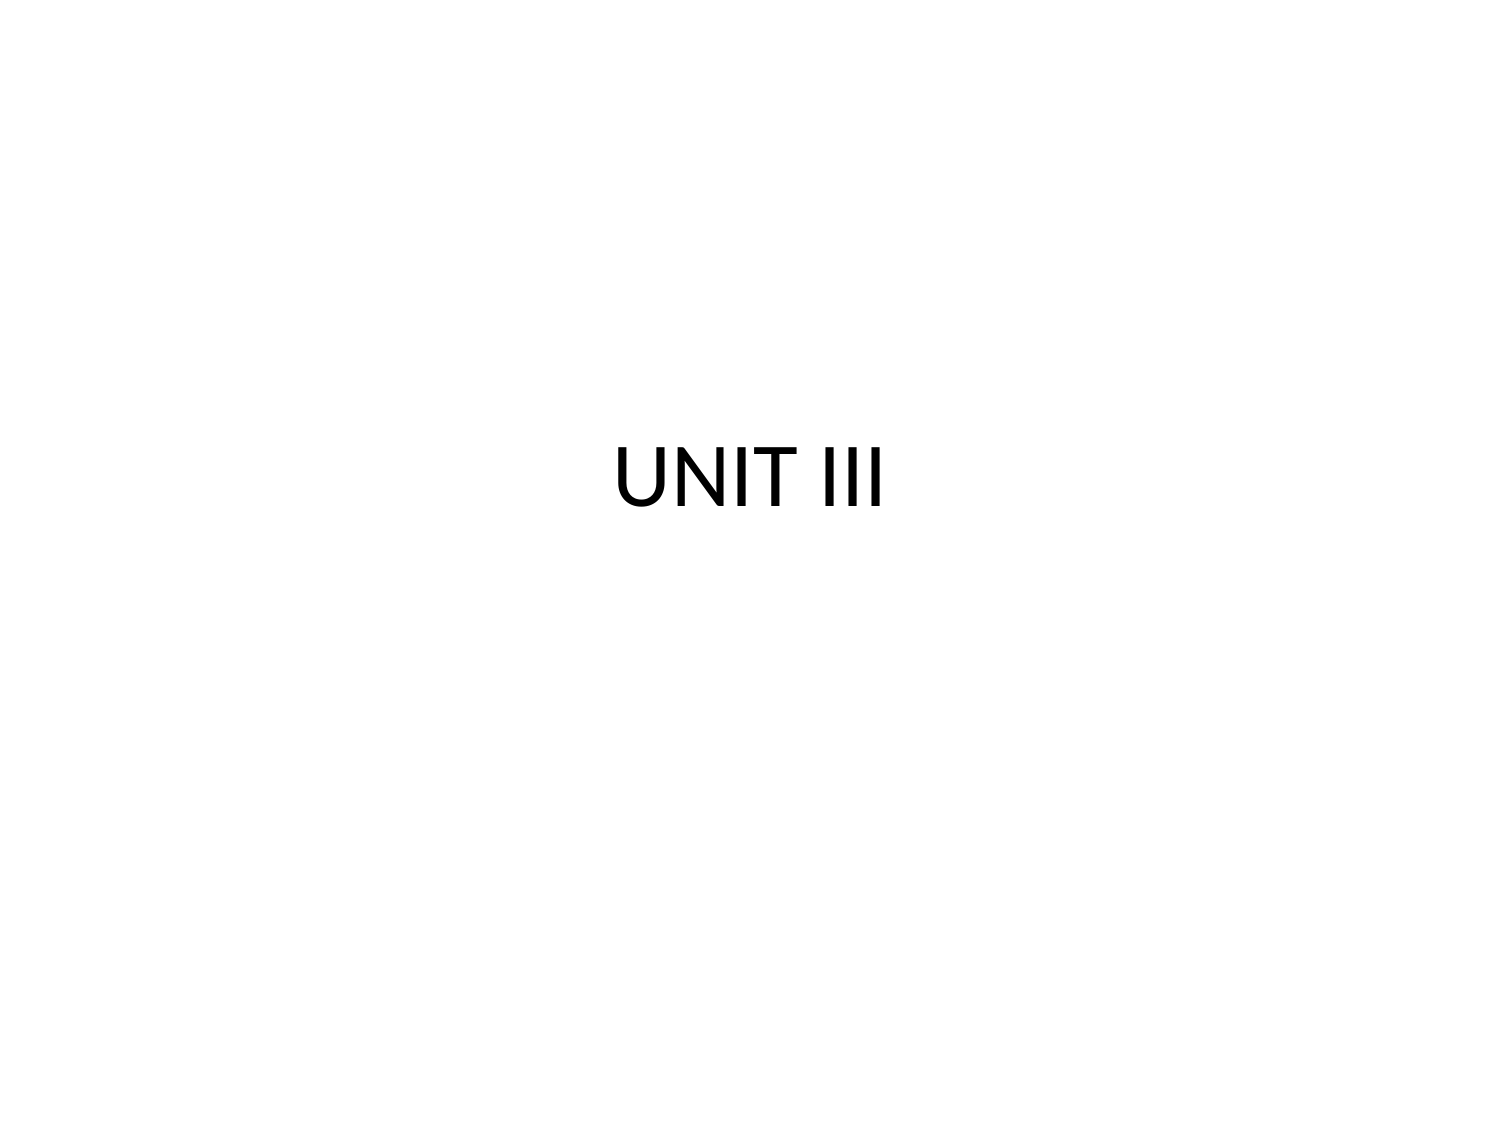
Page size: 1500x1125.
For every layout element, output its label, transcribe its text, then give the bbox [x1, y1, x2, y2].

title UNIT III [112, 349, 1388, 591]
